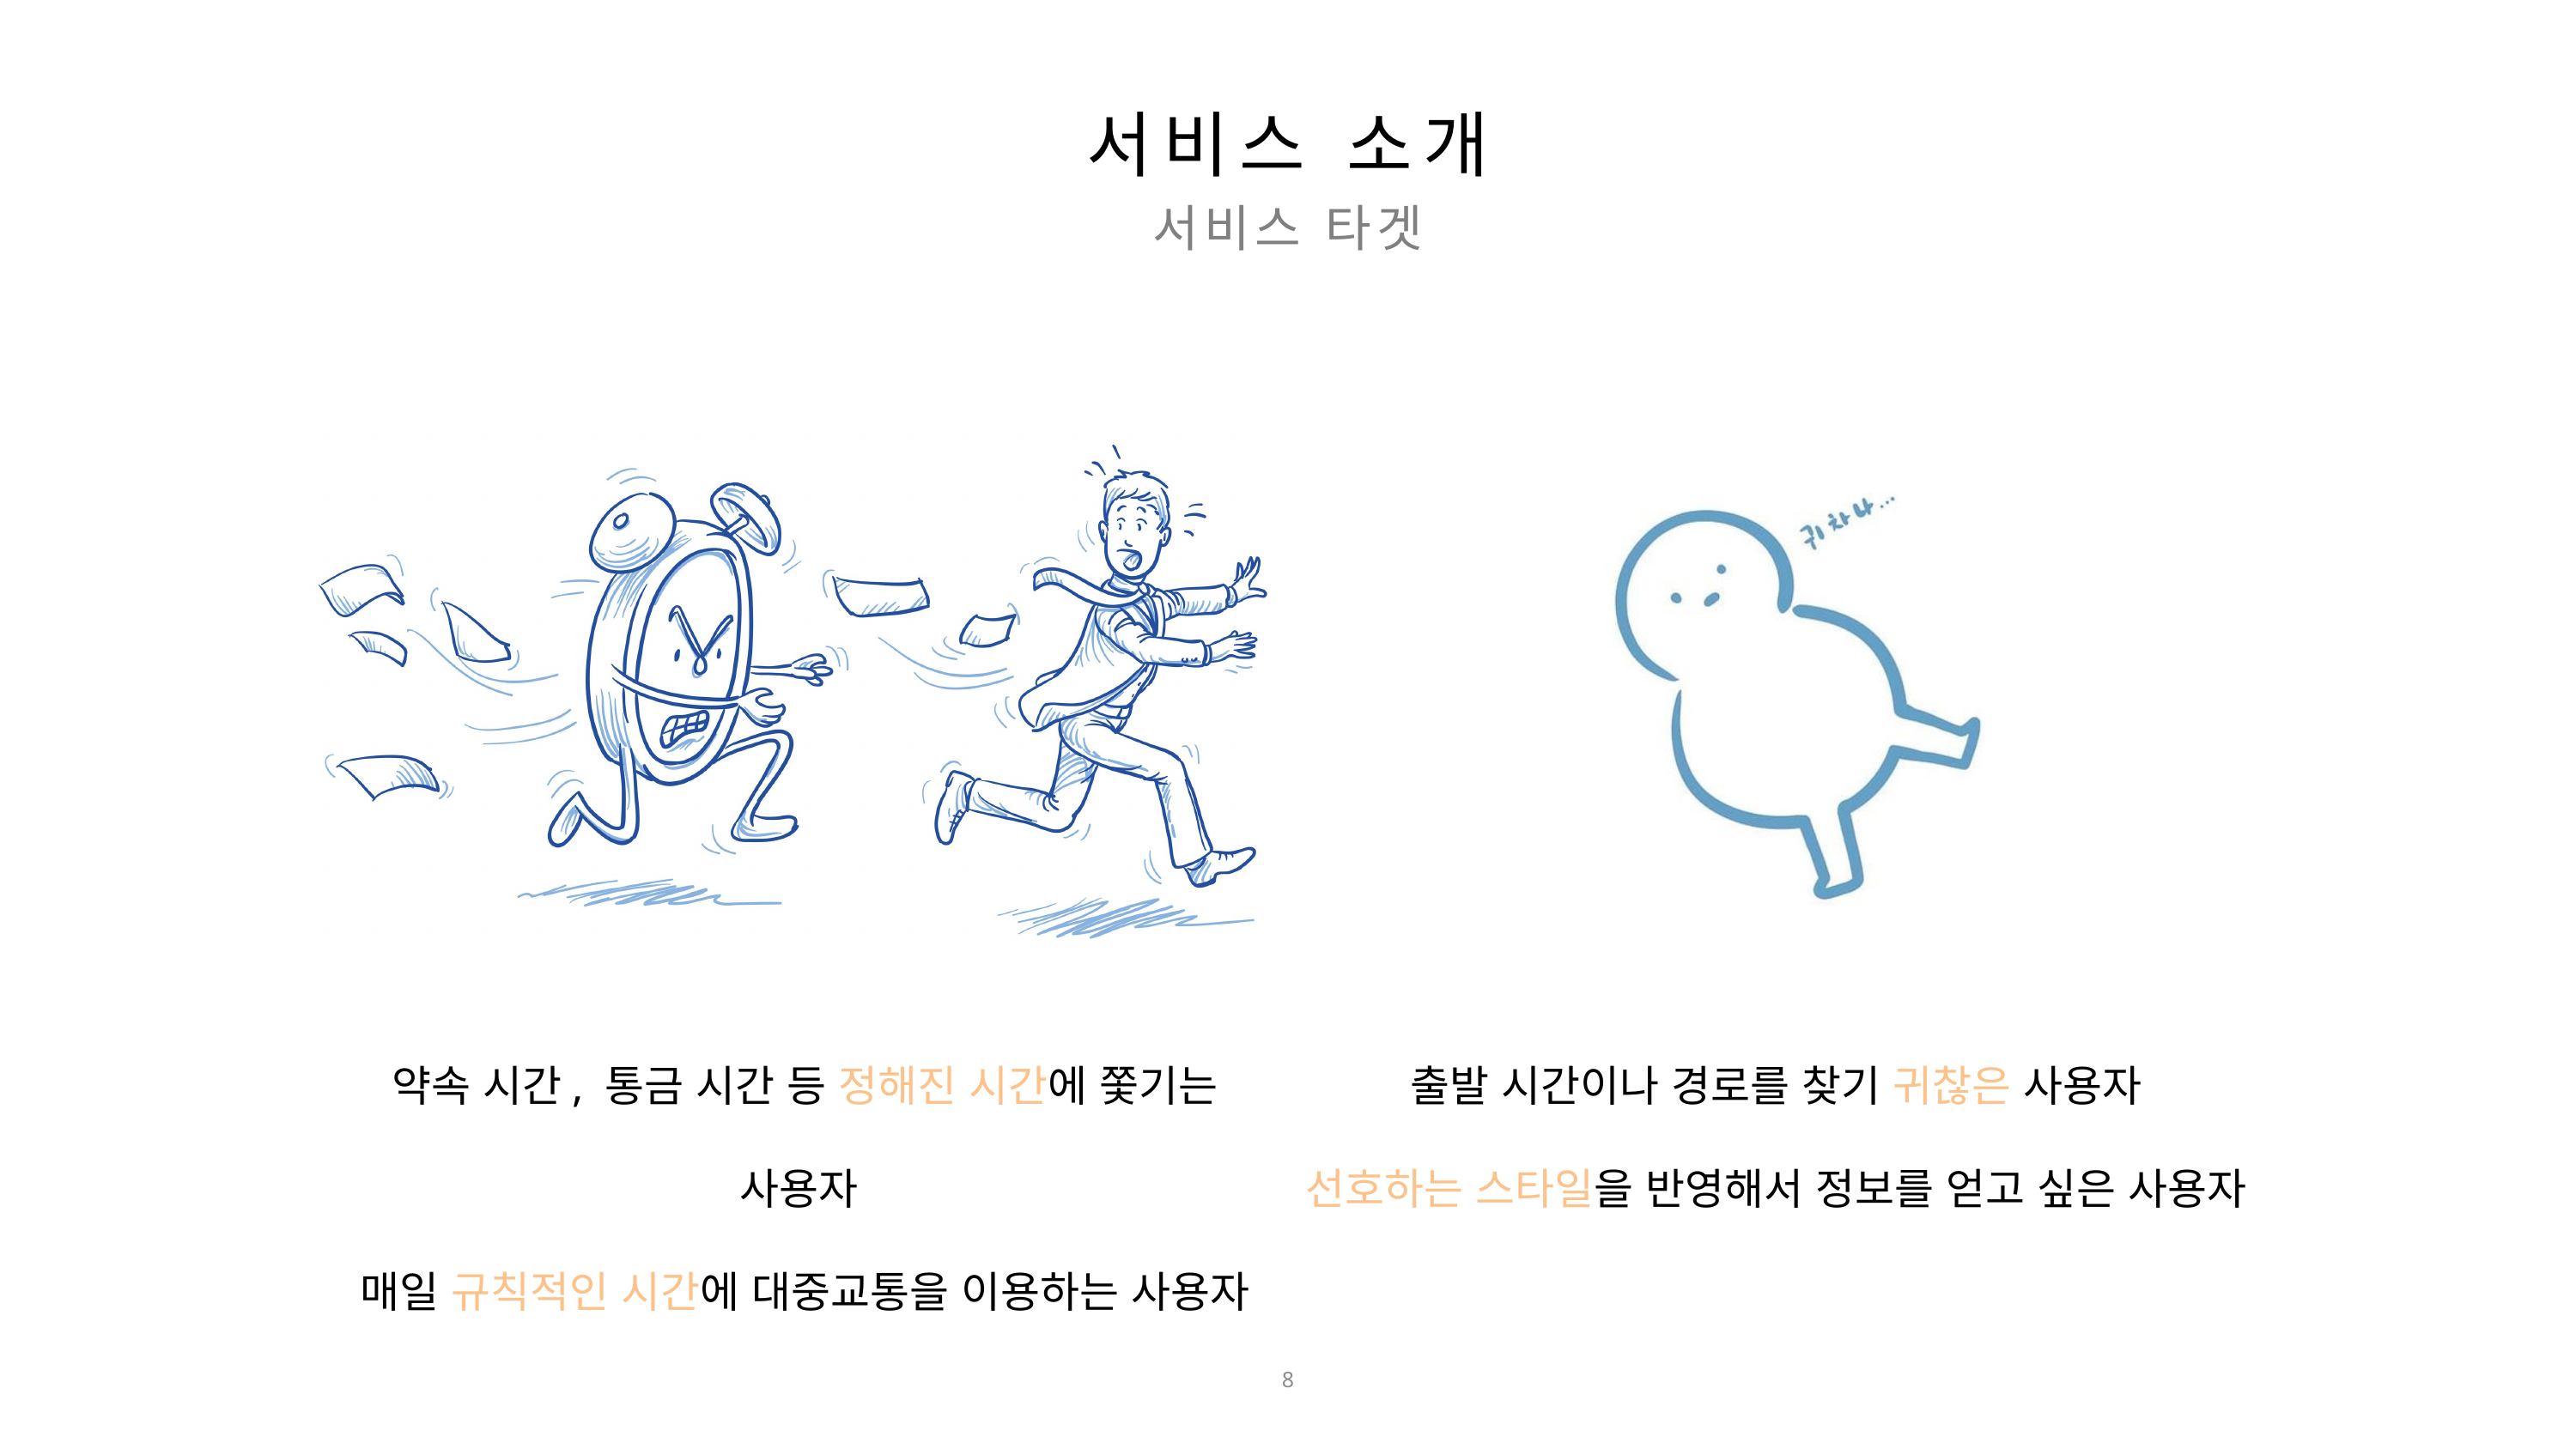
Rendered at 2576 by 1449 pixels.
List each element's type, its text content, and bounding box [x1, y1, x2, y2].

title 서비스 소개 [177, 93, 2399, 171]
list 서비스 타겟 [177, 187, 2399, 265]
text_box 출발 시간이나 경로를 찾기 귀찮은 사용자 선호하는 스타일을 반영해서 정보를 얻고 싶은 사용자 [1287, 1000, 2265, 1220]
text_box 약속 시간, 통금 시간 등 정해진 시간에 쫓기는 사용자 매일 규칙적인 시간에 대중교통을 이용하는 사용자 [316, 1000, 1294, 1323]
picture [1432, 321, 2121, 1009]
slide_number 8 [998, 1343, 1578, 1420]
picture [296, 423, 1289, 961]
